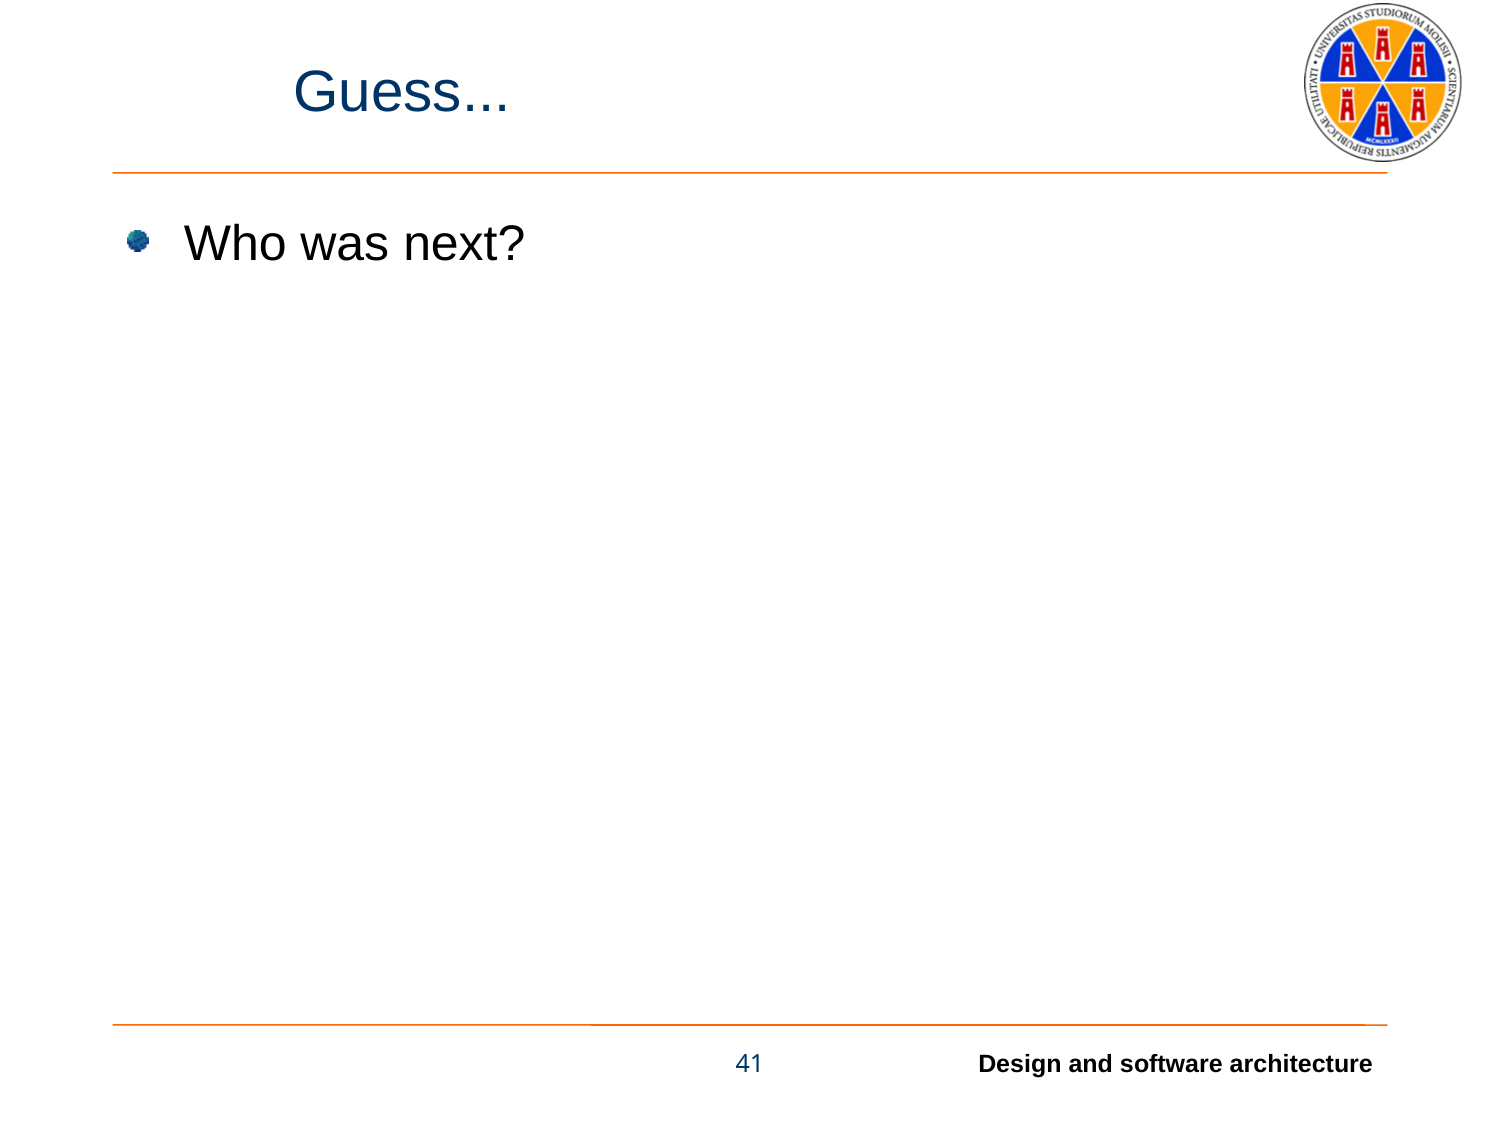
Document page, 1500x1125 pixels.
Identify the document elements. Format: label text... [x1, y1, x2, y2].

footer Design and software architecture [837, 1039, 1390, 1078]
picture [1269, 0, 1500, 166]
slide_number 41 [670, 1039, 830, 1078]
list Who was next? [112, 203, 1388, 988]
title Guess... [278, 18, 1211, 157]
picture [127, 230, 149, 252]
